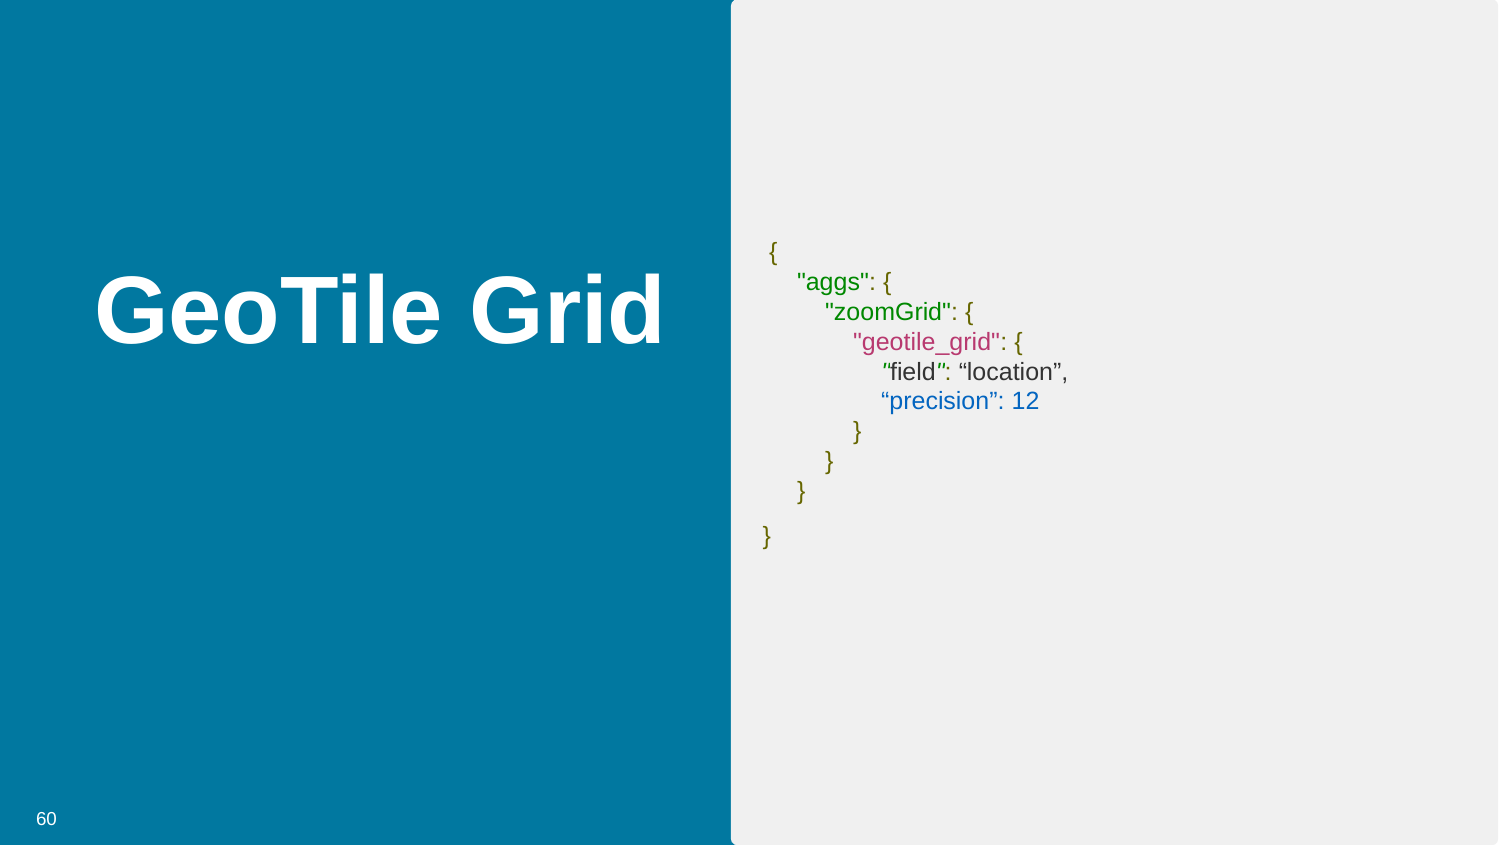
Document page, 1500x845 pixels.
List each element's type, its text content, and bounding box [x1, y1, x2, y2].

text_box GeoTile Grid [86, 240, 704, 605]
text_box { "aggs": { "zoomGrid": { "geotile_grid": { "field": “location”, “precision”: 12 } } } } [730, 0, 1499, 845]
slide_number ‹#› [28, 798, 379, 837]
